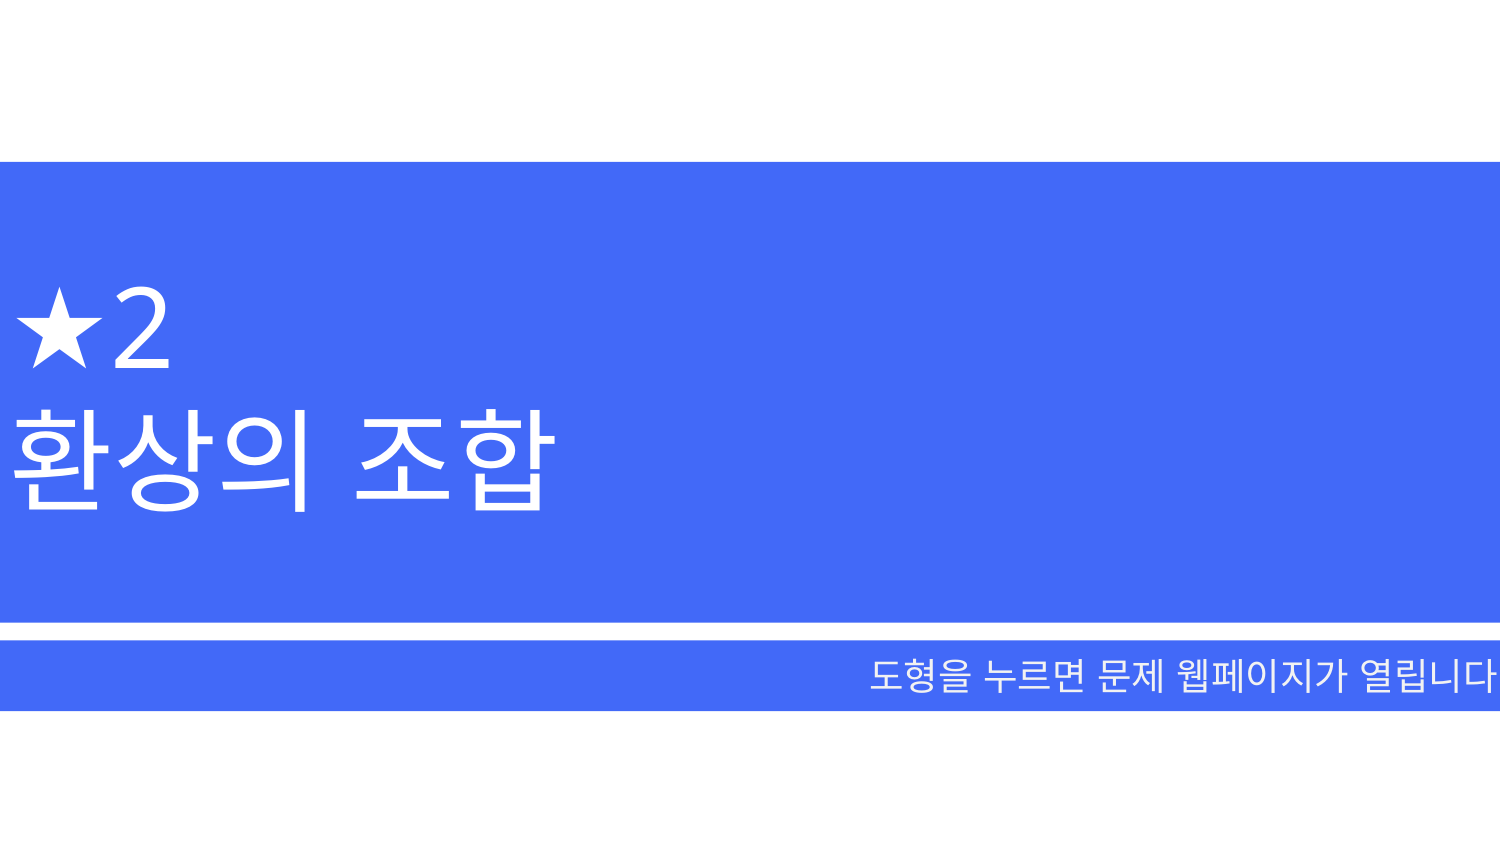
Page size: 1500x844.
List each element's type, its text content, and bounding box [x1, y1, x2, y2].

text_box ★2 환상의 조합 [0, 248, 1011, 534]
text_box [0, 160, 1500, 625]
text_box 도형을 누르면 문제 웹페이지가 열립니다 [0, 638, 1500, 713]
